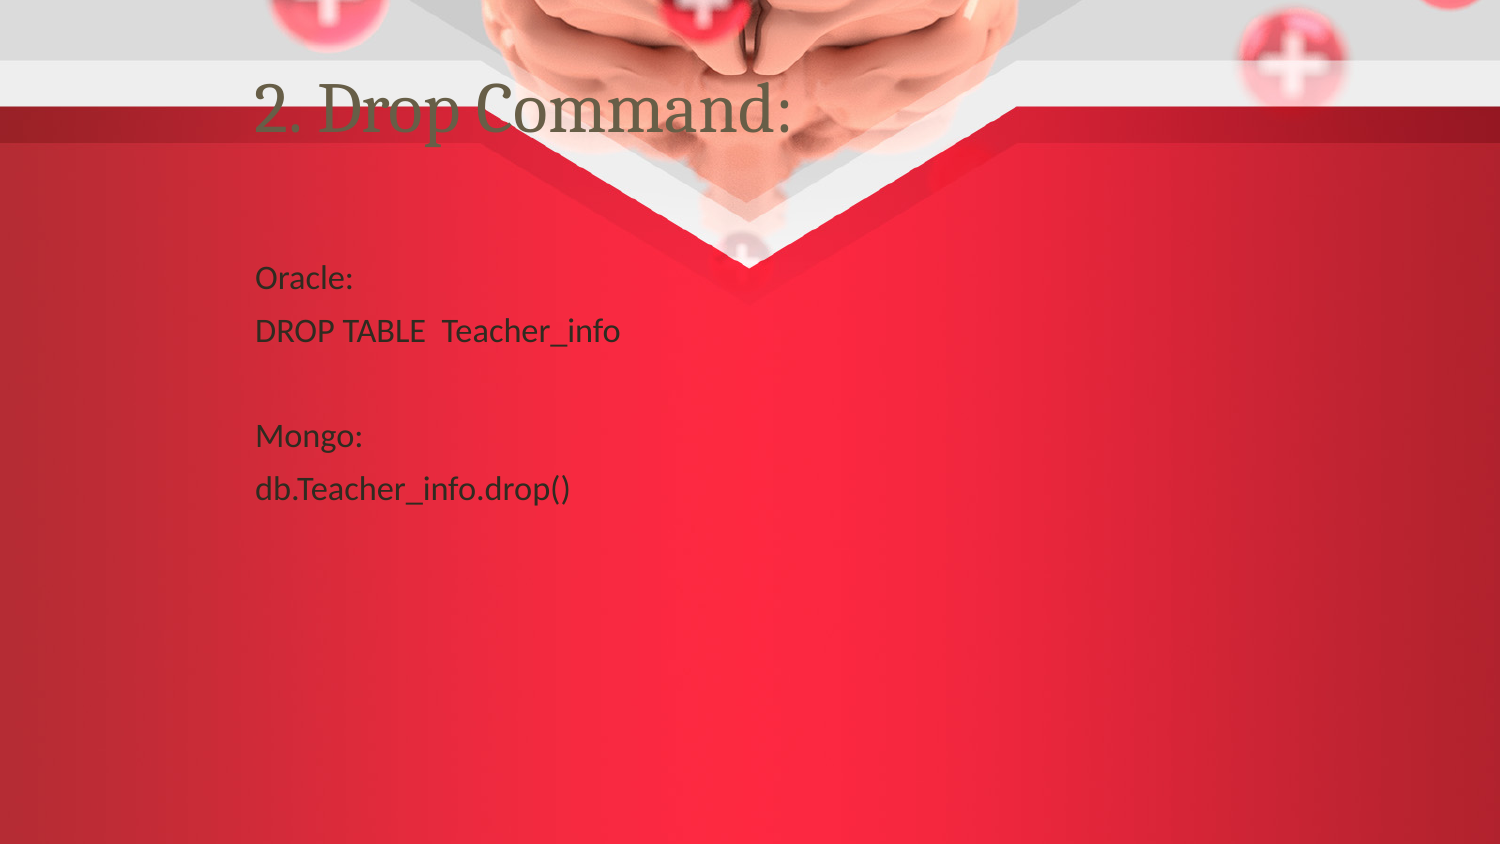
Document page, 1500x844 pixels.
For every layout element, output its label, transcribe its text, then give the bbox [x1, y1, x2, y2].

text_box 2. Drop Command: [243, 33, 1181, 175]
picture [0, 0, 1500, 844]
text_box Oracle: DROP TABLE Teacher_info Mongo: db.Teacher_info.drop() [243, 196, 1181, 788]
